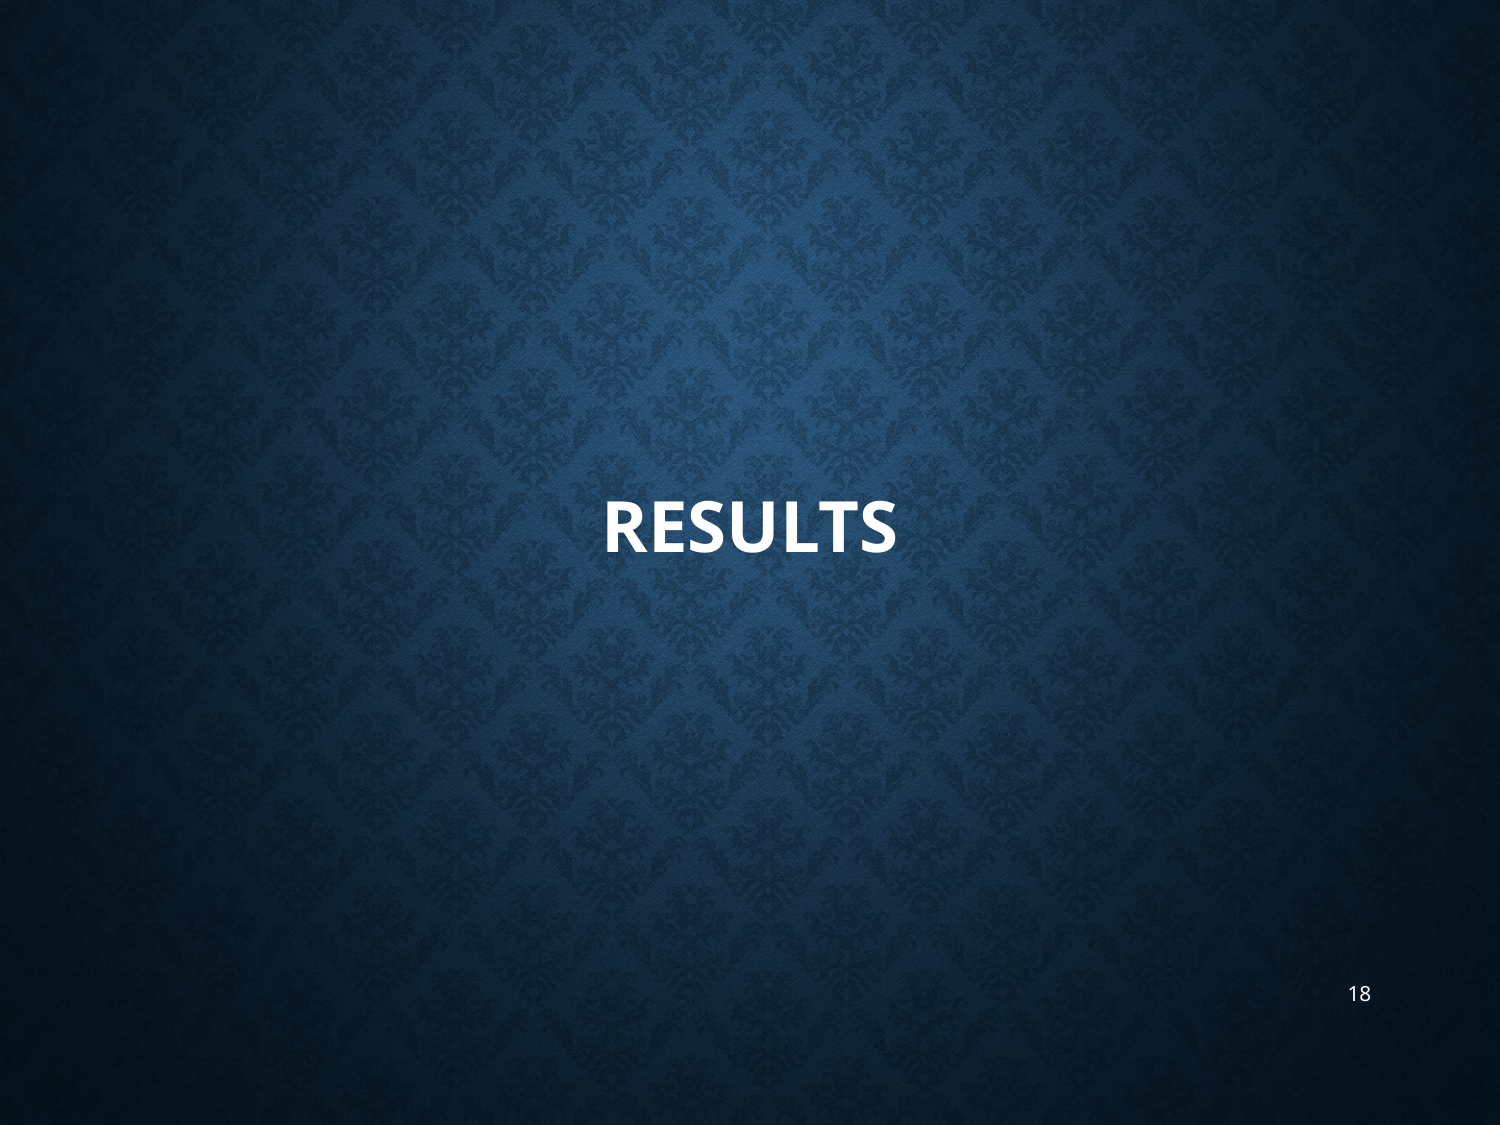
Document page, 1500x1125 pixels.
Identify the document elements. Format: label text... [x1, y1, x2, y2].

title results [151, 107, 1349, 576]
slide_number 18 [1293, 965, 1387, 1025]
